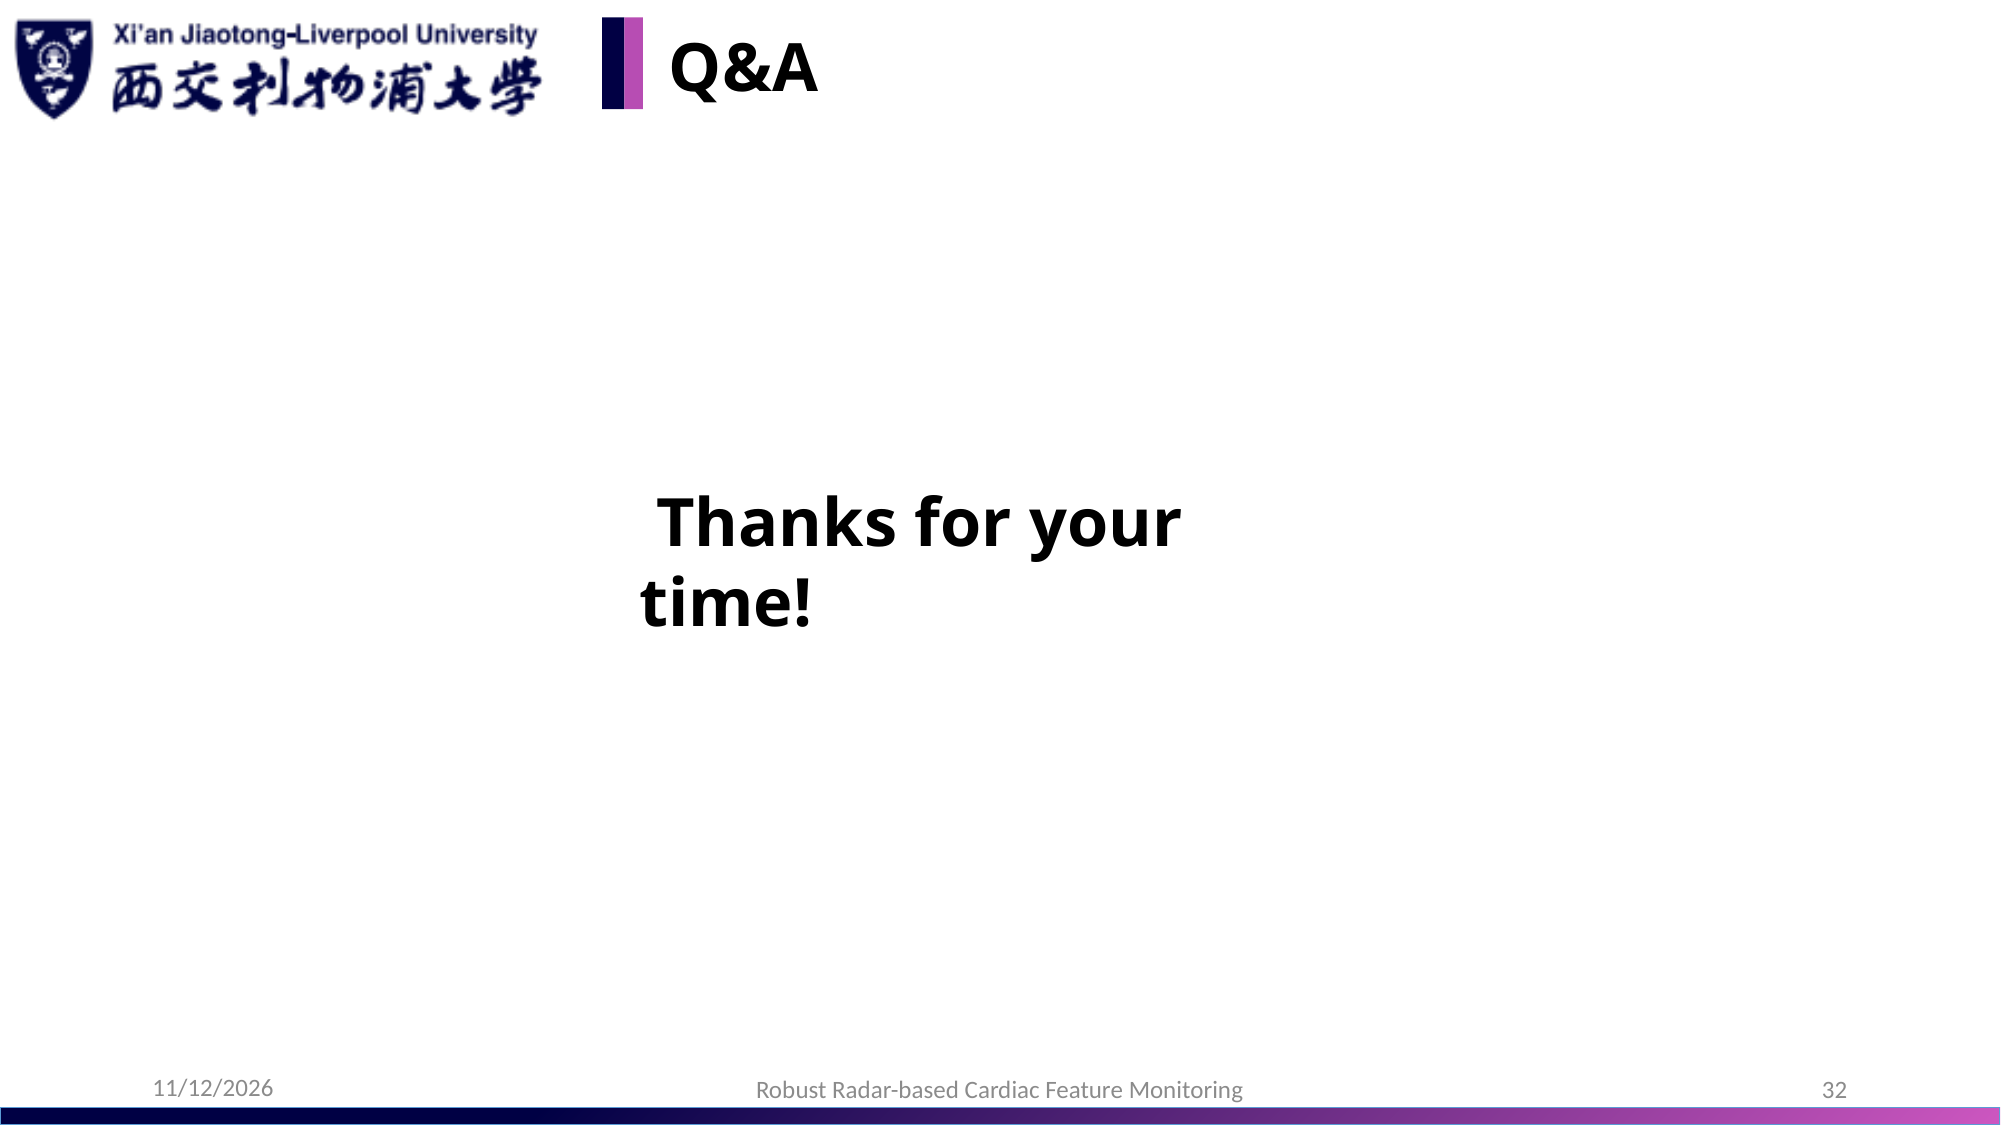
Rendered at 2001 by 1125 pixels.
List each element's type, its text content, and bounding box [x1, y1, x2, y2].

text_box [623, 16, 644, 110]
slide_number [137, 1056, 588, 1107]
text_box Thanks for your time! [624, 472, 1338, 647]
text_box [601, 16, 623, 110]
slide_number 32 [1412, 1058, 1863, 1107]
picture [0, 8, 551, 126]
text_box [0, 1107, 2000, 1125]
text_box Q&A [654, 17, 2000, 113]
footer Robust Radar-based Cardiac Feature Monitoring [662, 1058, 1338, 1107]
